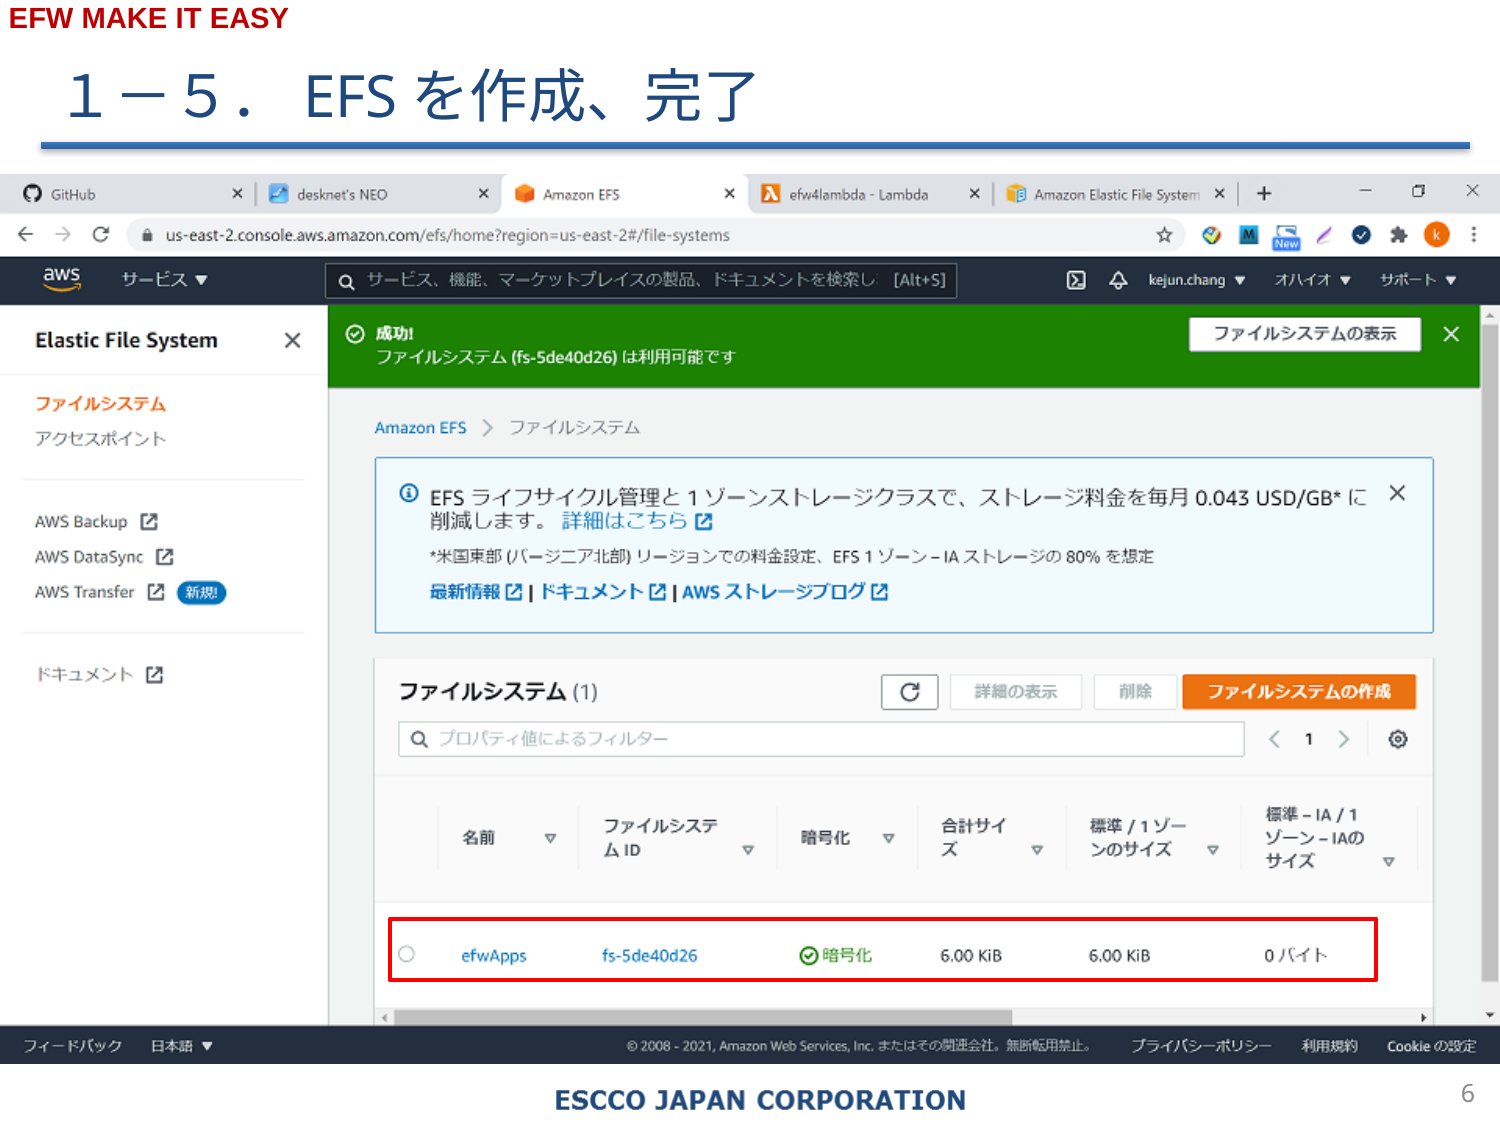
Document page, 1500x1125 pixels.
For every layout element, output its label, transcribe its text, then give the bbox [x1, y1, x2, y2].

text_box [50, 1, 101, 52]
picture [523, 1069, 999, 1125]
text_box [25, 0, 76, 27]
title １－５．EFSを作成、完了 [41, 44, 1392, 138]
picture [0, 174, 1500, 1064]
text_box 5 [1139, 1071, 1490, 1125]
